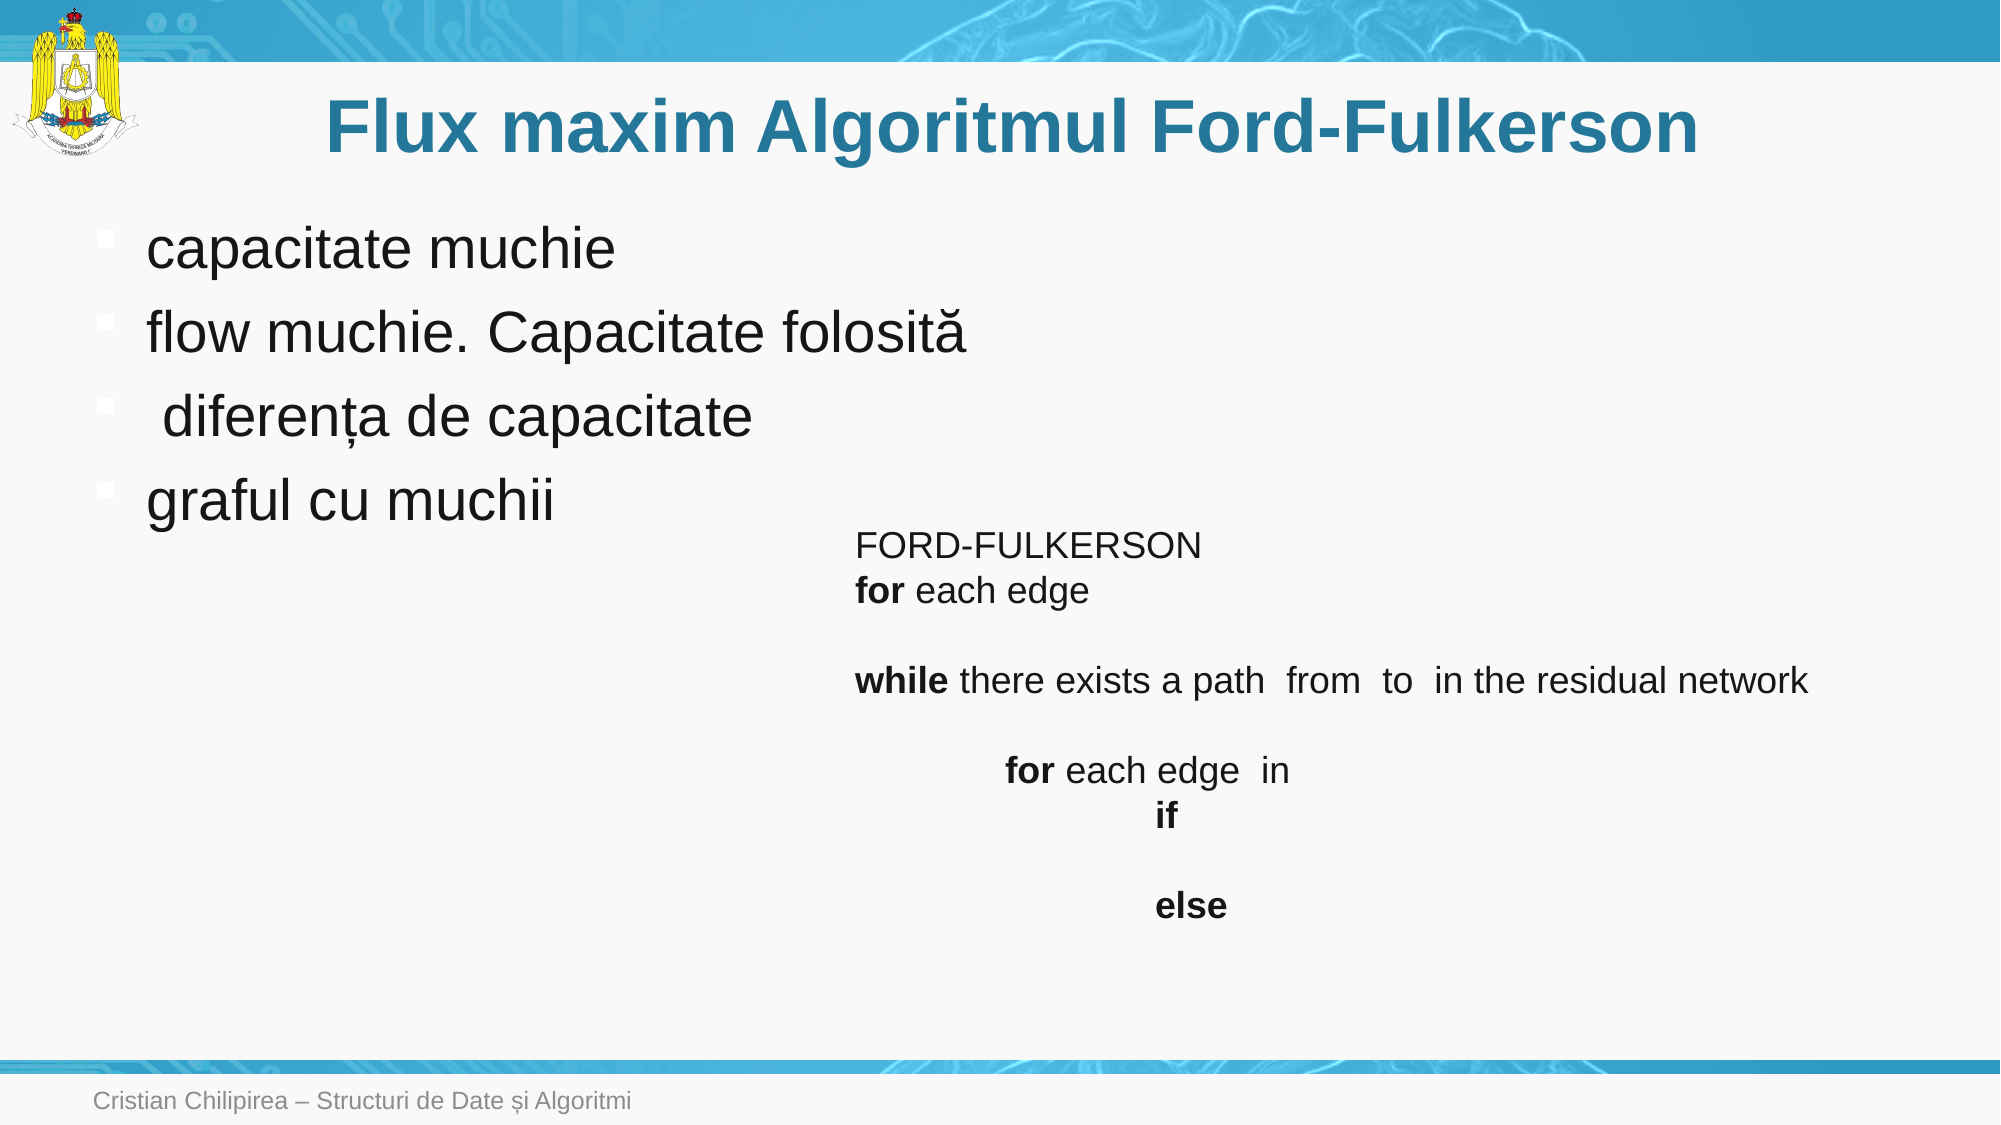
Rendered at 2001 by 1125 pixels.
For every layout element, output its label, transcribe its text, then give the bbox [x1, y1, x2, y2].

title Flux maxim Algoritmul Ford-Fulkerson [150, 76, 1876, 180]
picture [0, 0, 2000, 156]
footer Cristian Chilipirea – Structuri de Date și Algoritmi [77, 1073, 1338, 1125]
picture [0, 1060, 2000, 1074]
